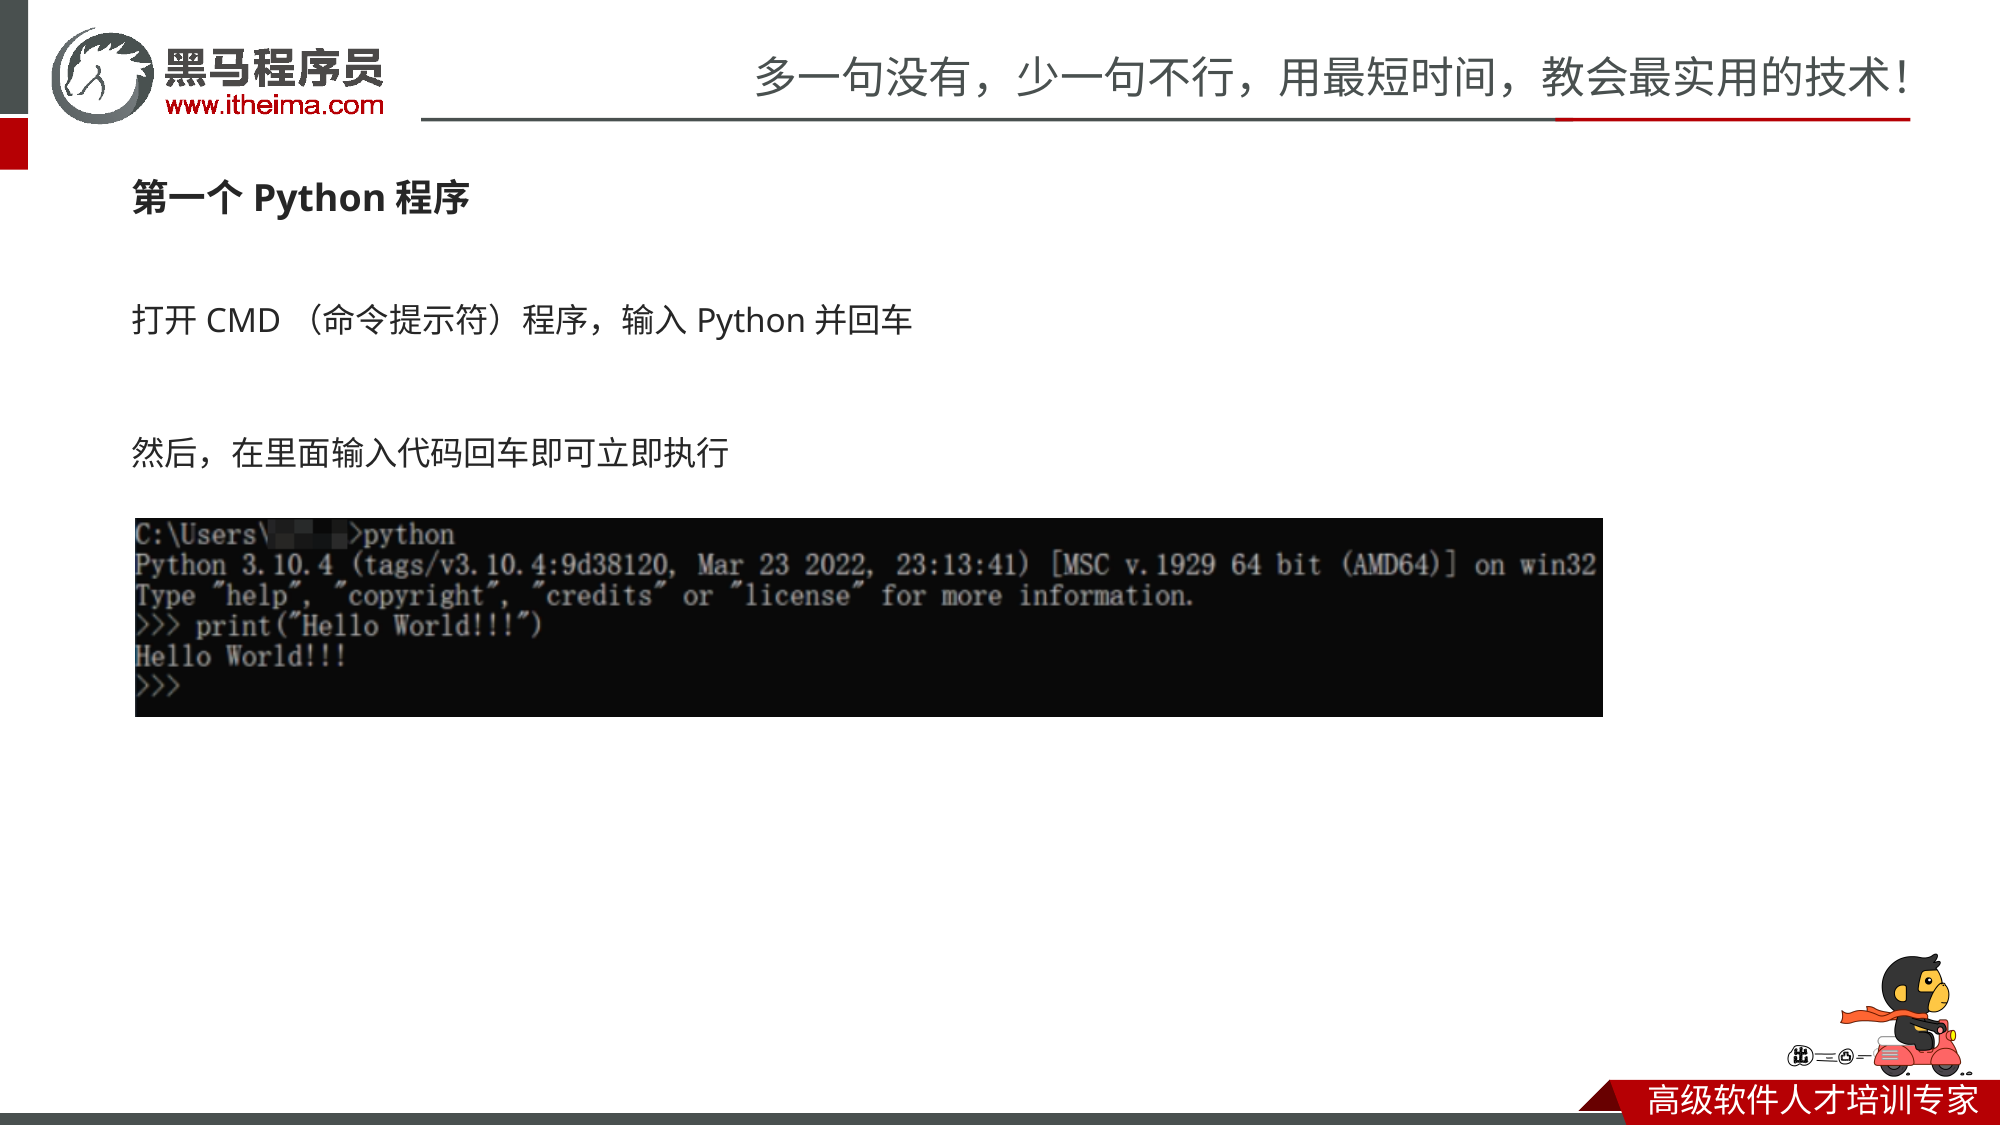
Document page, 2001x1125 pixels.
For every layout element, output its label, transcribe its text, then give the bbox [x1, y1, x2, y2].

picture [134, 518, 1603, 718]
list 第一个Python程序 [116, 154, 1872, 239]
picture [50, 26, 384, 125]
picture [1781, 915, 1982, 1116]
list 打开CMD（命令提示符）程序，输入Python并回车 然后，在里面输入代码回车即可立即执行 [116, 271, 1872, 964]
